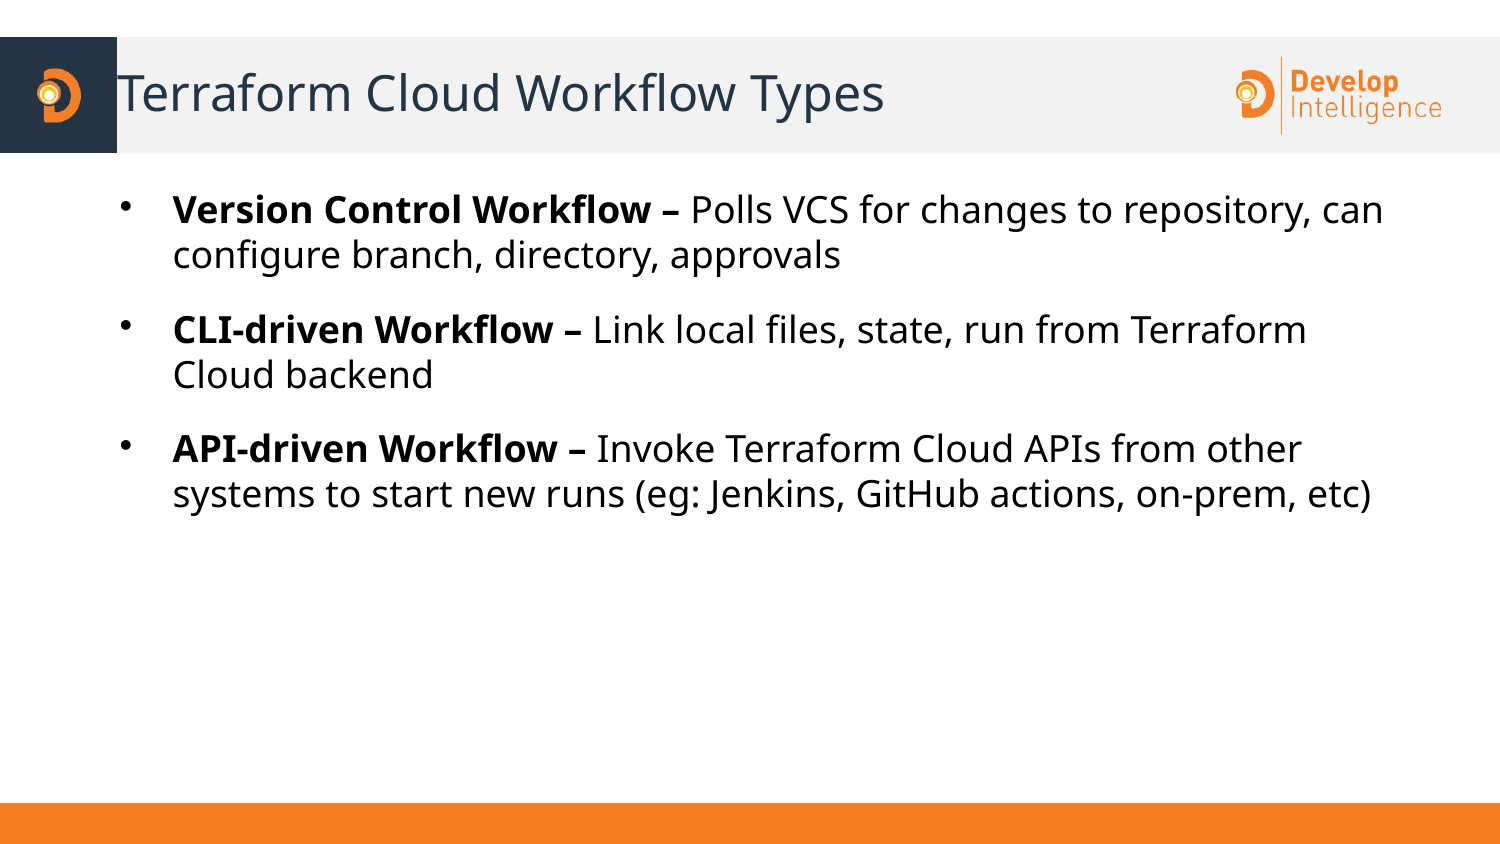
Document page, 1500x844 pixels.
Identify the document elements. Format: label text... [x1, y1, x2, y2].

picture [0, 0, 1500, 844]
list Version Control Workflow – Polls VCS for changes to repository, can configure branch, directory, approvals CLI-driven Workflow – Link local files, state, run from Terraform Cloud backend API-driven Workflow – Invoke Terraform Cloud APIs from other systems to start new runs (eg: Jenkins, GitHub actions, on-prem, etc) [101, 186, 1396, 762]
title Terraform Cloud Workflow Types [117, 39, 1499, 152]
